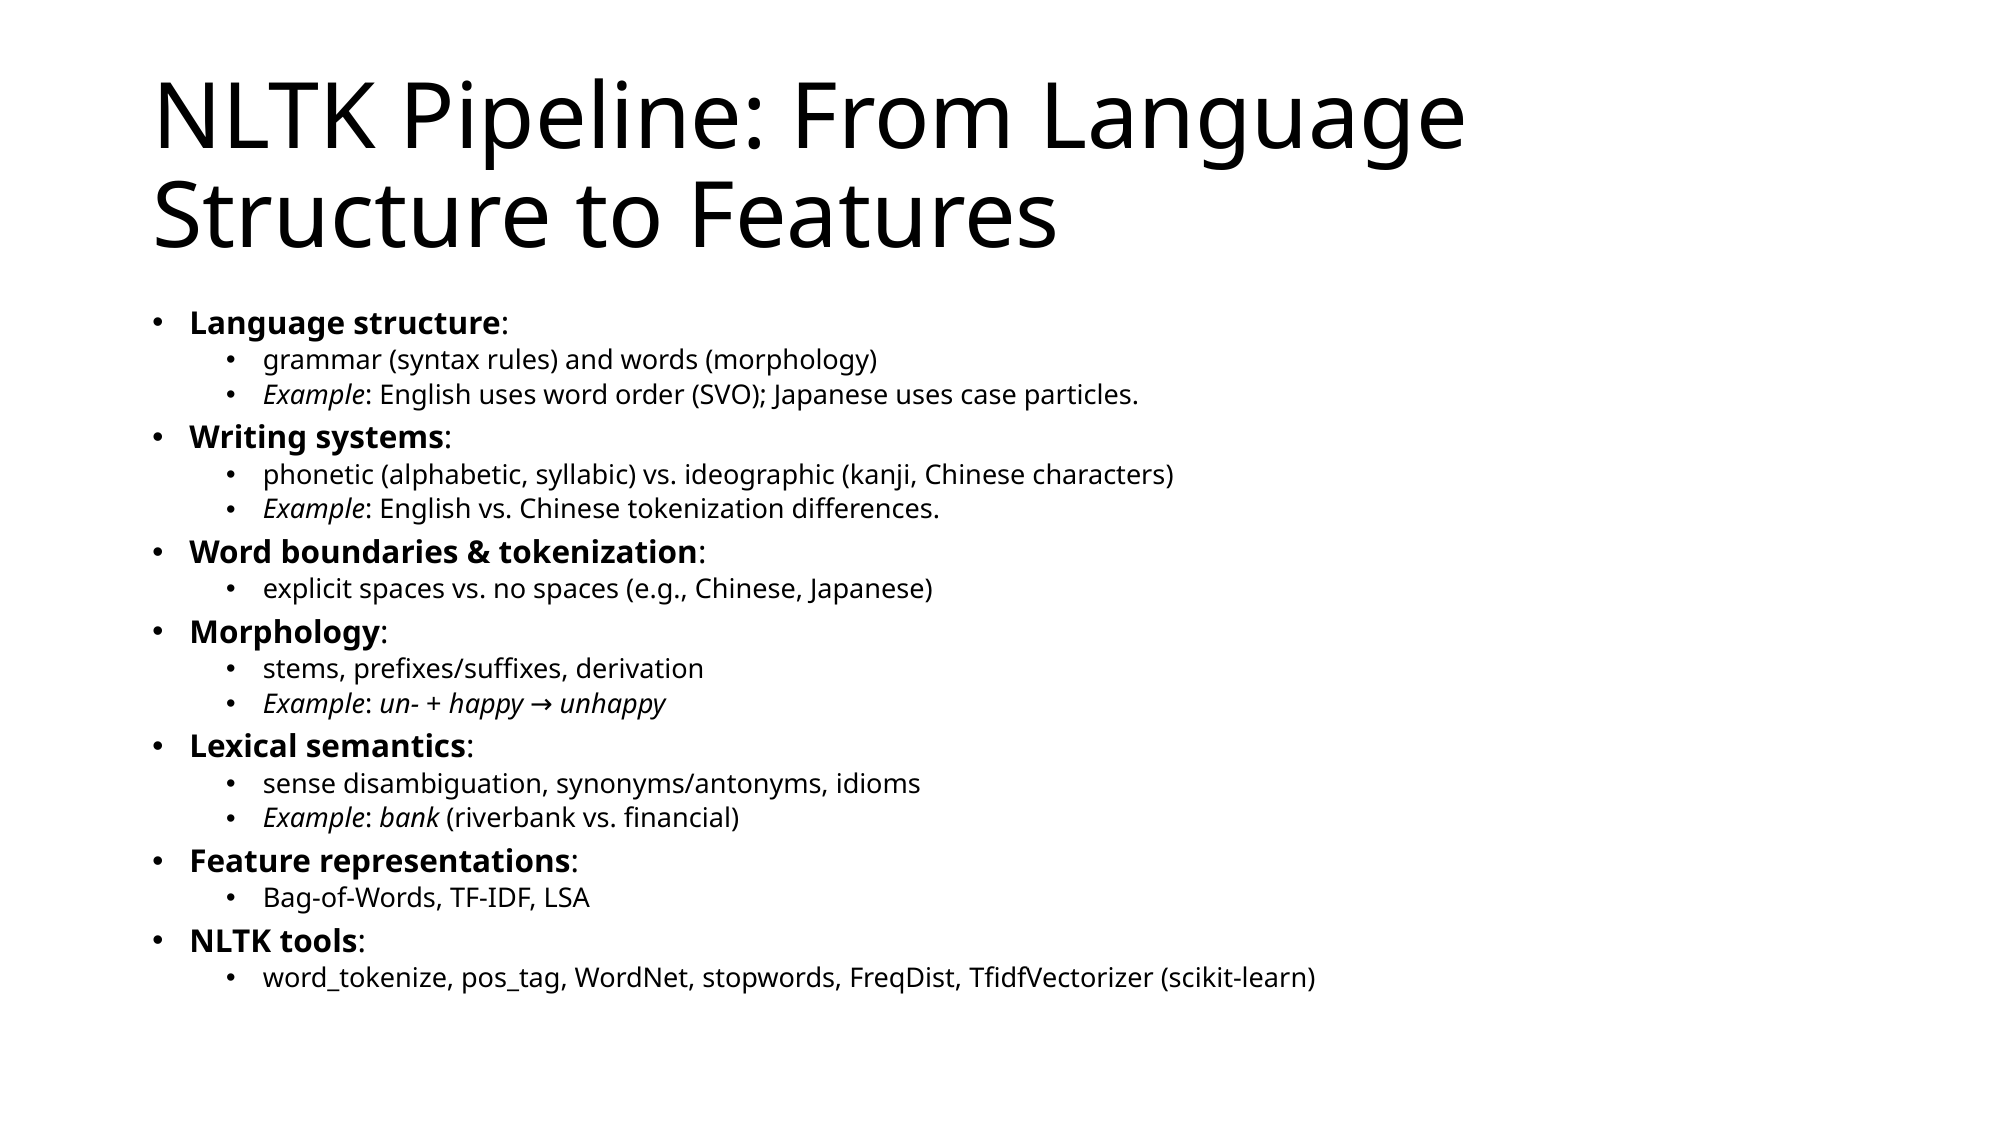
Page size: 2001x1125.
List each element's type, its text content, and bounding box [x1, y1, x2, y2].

list Language structure: grammar (syntax rules) and words (morphology) Example: English uses word order (SVO); Japanese uses case particles. Writing systems: phonetic (alphabetic, syllabic) vs. ideographic (kanji, Chinese characters) Example: English vs. Chinese tokenization differences. Word boundaries & tokenization: explicit spaces vs. no spaces (e.g., Chinese, Japanese) Morphology: stems, prefixes/suffixes, derivation Example: un- + happy → unhappy Lexical semantics: sense disambiguation, synonyms/antonyms, idioms Example: bank (riverbank vs. financial) Feature representations: Bag-of-Words, TF-IDF, LSA NLTK tools: word_tokenize, pos_tag, WordNet, stopwords, FreqDist, TfidfVectorizer (scikit-learn) [137, 299, 1863, 1014]
title NLTK Pipeline: From Language Structure to Features [137, 59, 1863, 278]
